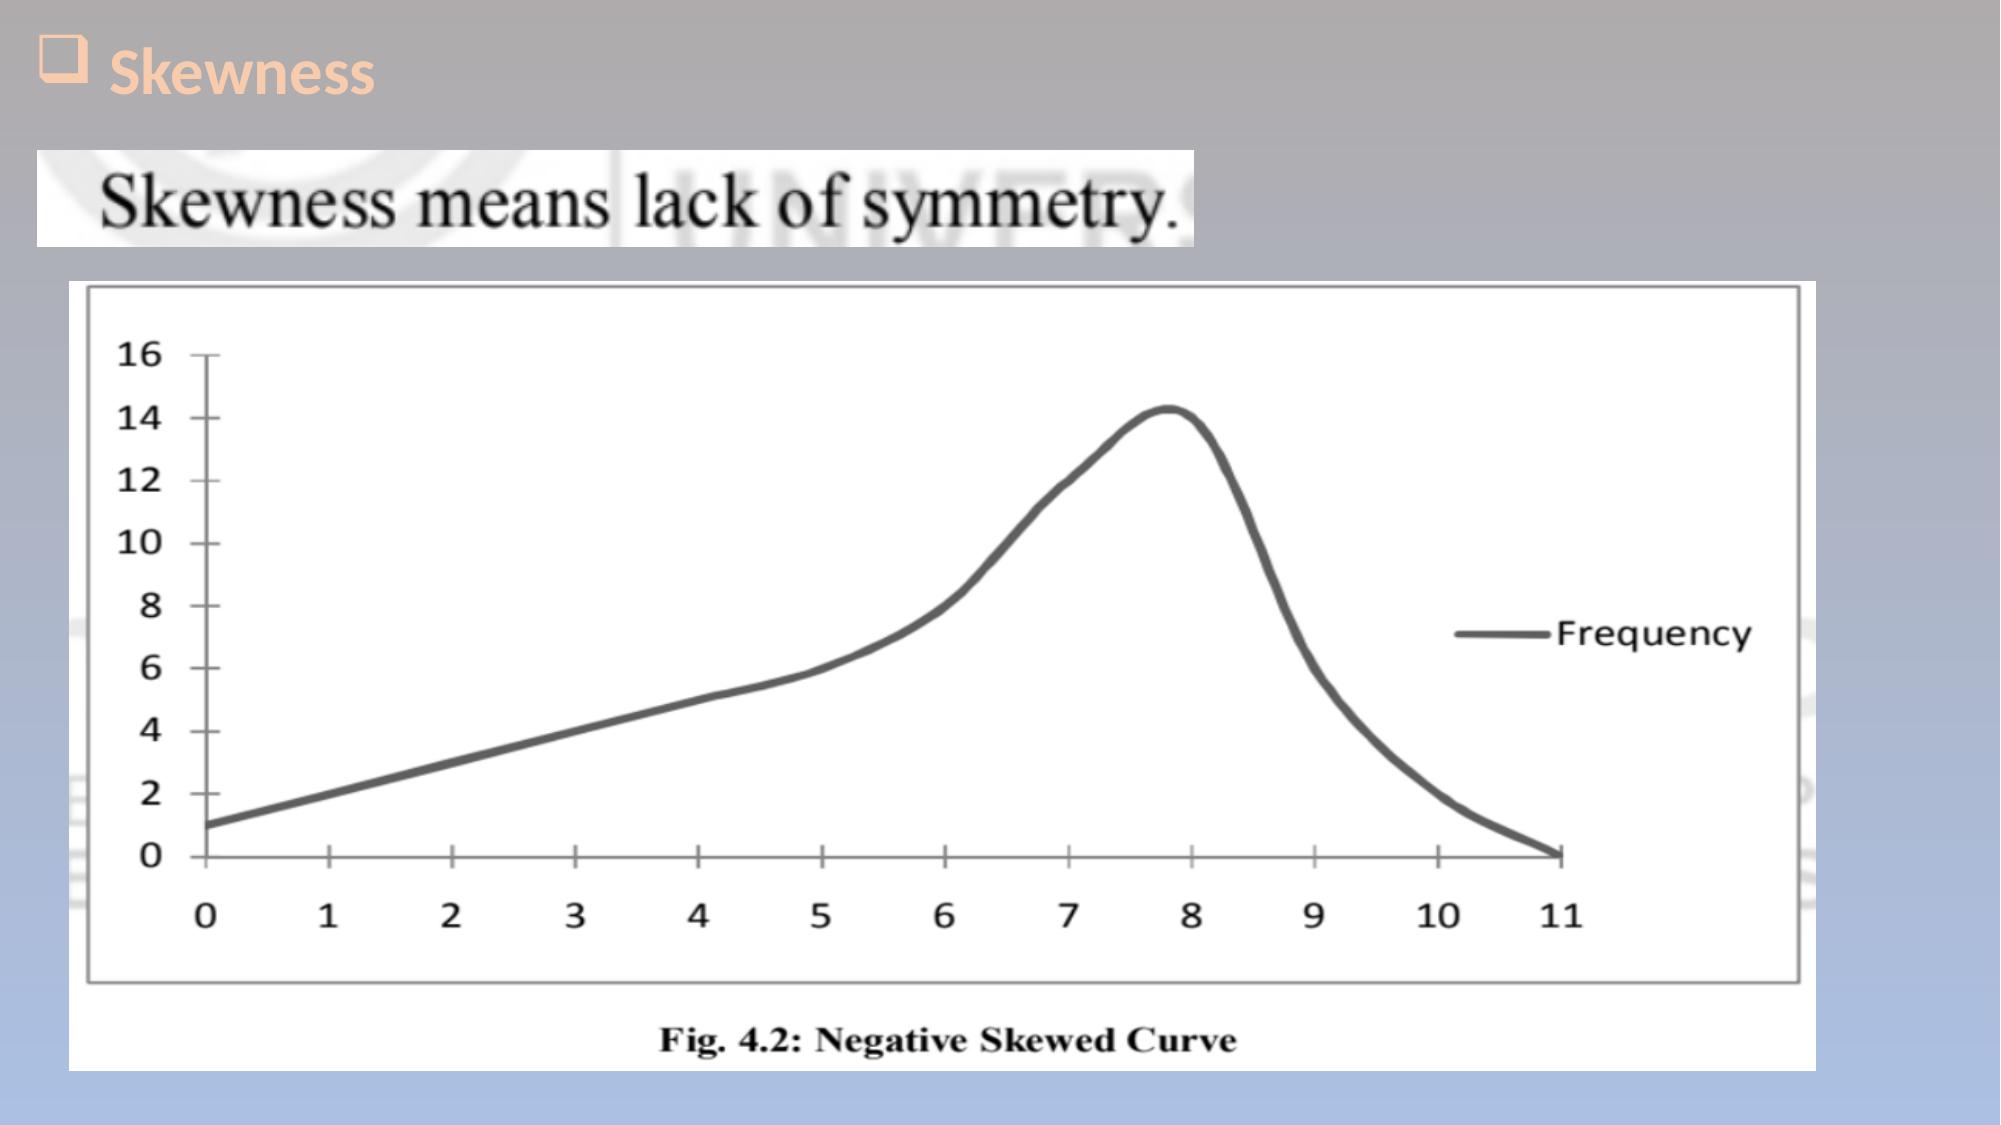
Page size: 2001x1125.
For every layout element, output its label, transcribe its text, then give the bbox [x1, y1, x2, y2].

picture [69, 281, 1816, 1071]
text_box Skewness [19, 20, 706, 116]
picture [37, 150, 1194, 247]
